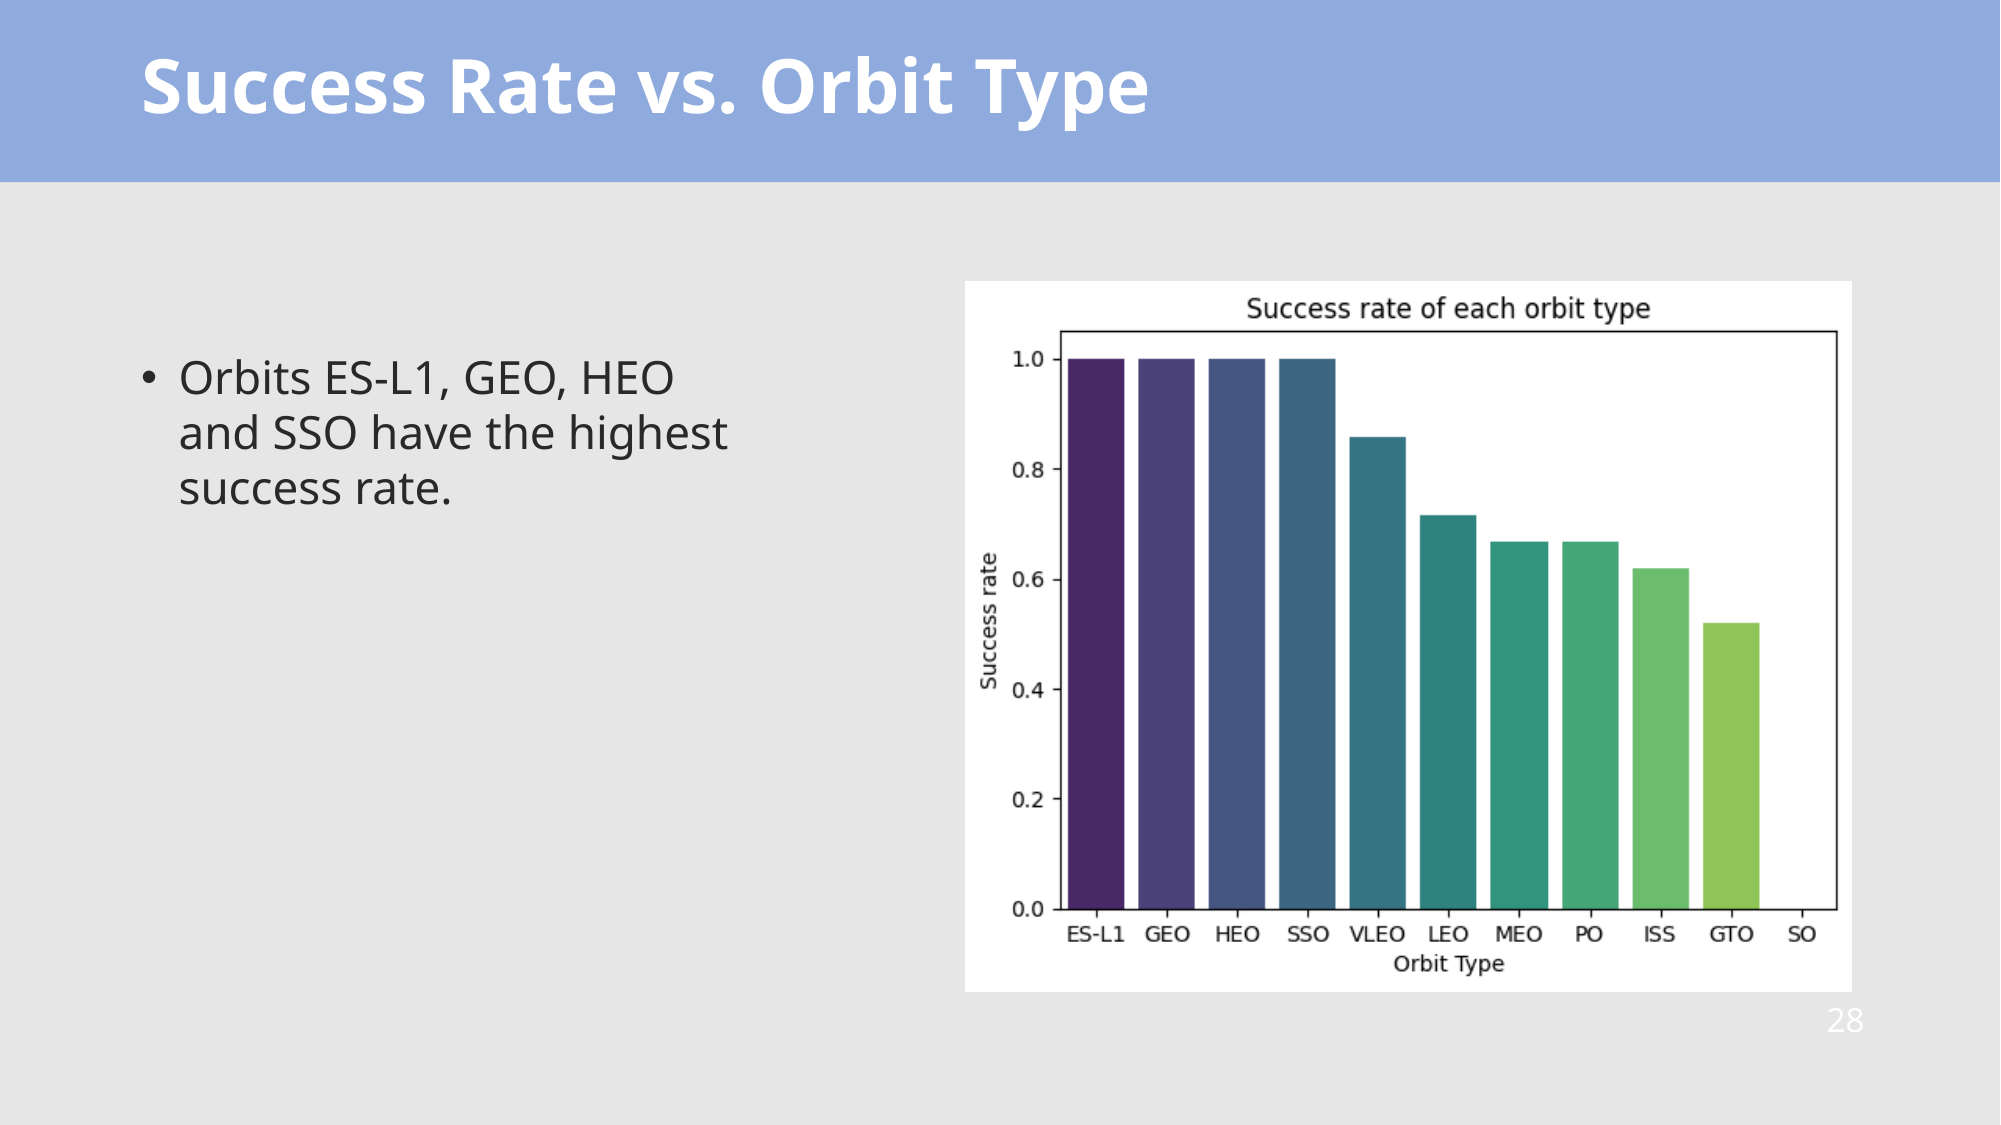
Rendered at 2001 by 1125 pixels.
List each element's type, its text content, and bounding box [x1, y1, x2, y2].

slide_number 28 [1429, 988, 1880, 1055]
list Orbits ES-L1, GEO, HEO and SSO have the highest success rate. [126, 341, 772, 967]
picture [965, 281, 1852, 993]
text_box [0, 0, 2000, 183]
text_box Success Rate vs. Orbit Type [126, 0, 1852, 179]
